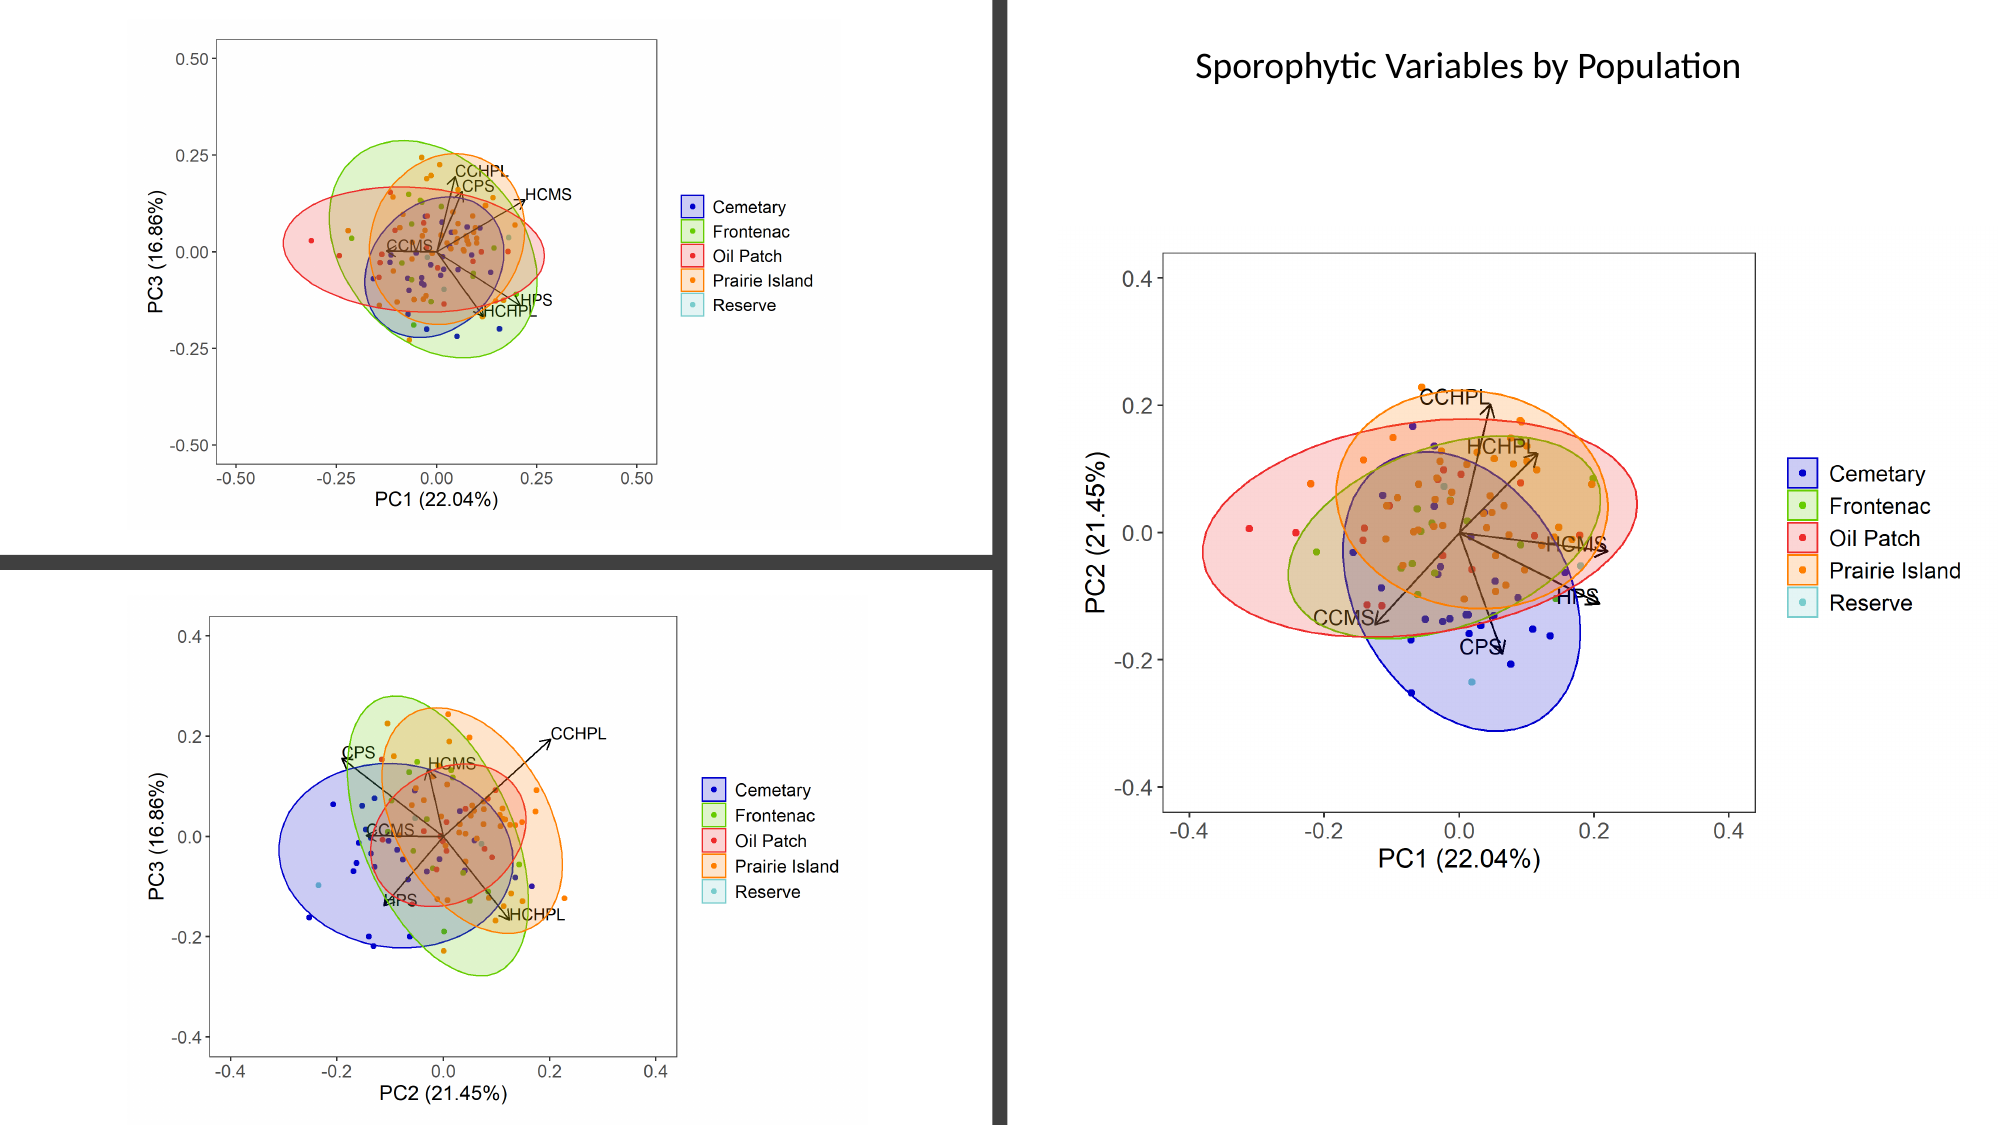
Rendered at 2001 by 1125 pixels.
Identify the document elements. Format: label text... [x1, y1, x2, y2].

picture [127, 595, 868, 1125]
text_box [991, 0, 1008, 1125]
picture [1058, 226, 1998, 899]
text_box Sporophytic Variables by Population [1180, 33, 1815, 94]
text_box [0, 554, 1006, 571]
picture [127, 19, 841, 530]
